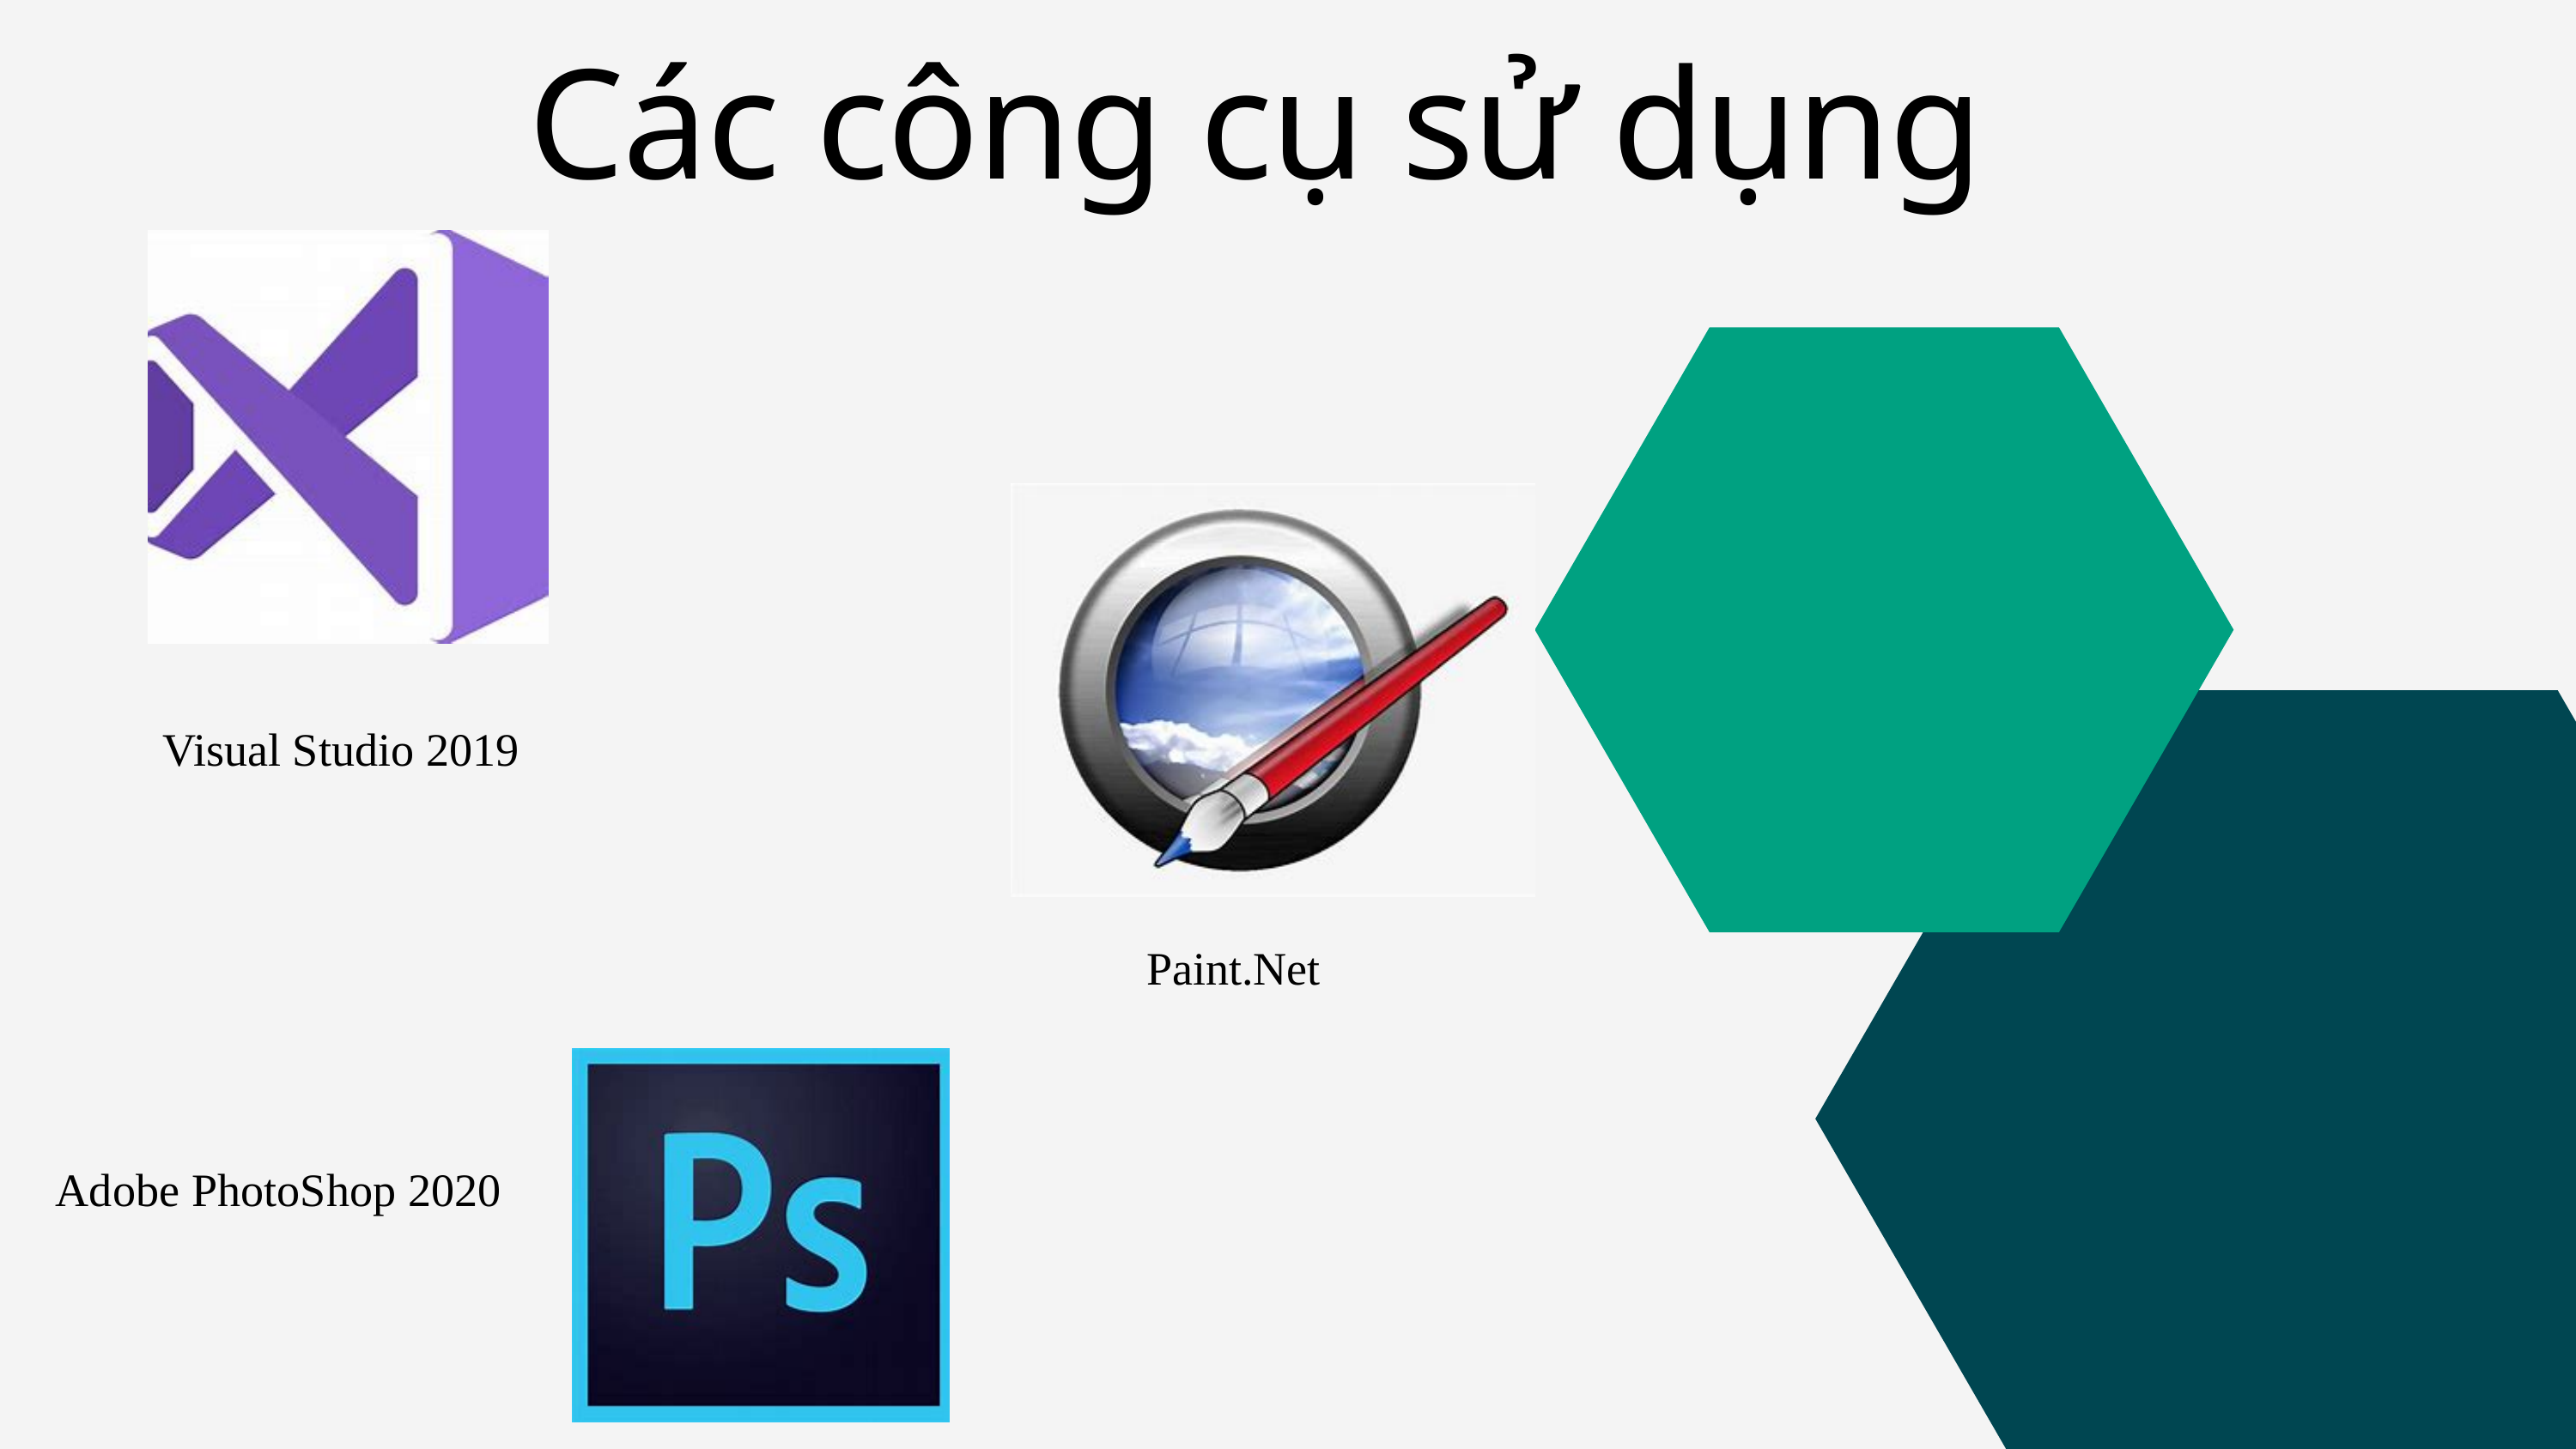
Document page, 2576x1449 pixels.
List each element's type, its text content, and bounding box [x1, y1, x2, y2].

text_box Paint.Net [1030, 931, 1437, 1001]
text_box Adobe PhotoShop 2020 [42, 1153, 529, 1222]
picture [148, 230, 550, 644]
picture [1010, 483, 1535, 897]
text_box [1534, 326, 2576, 1449]
picture [572, 1047, 950, 1422]
text_box Visual Studio 2019 [149, 713, 550, 782]
text_box Các công cụ sử dụng [528, 27, 2048, 209]
